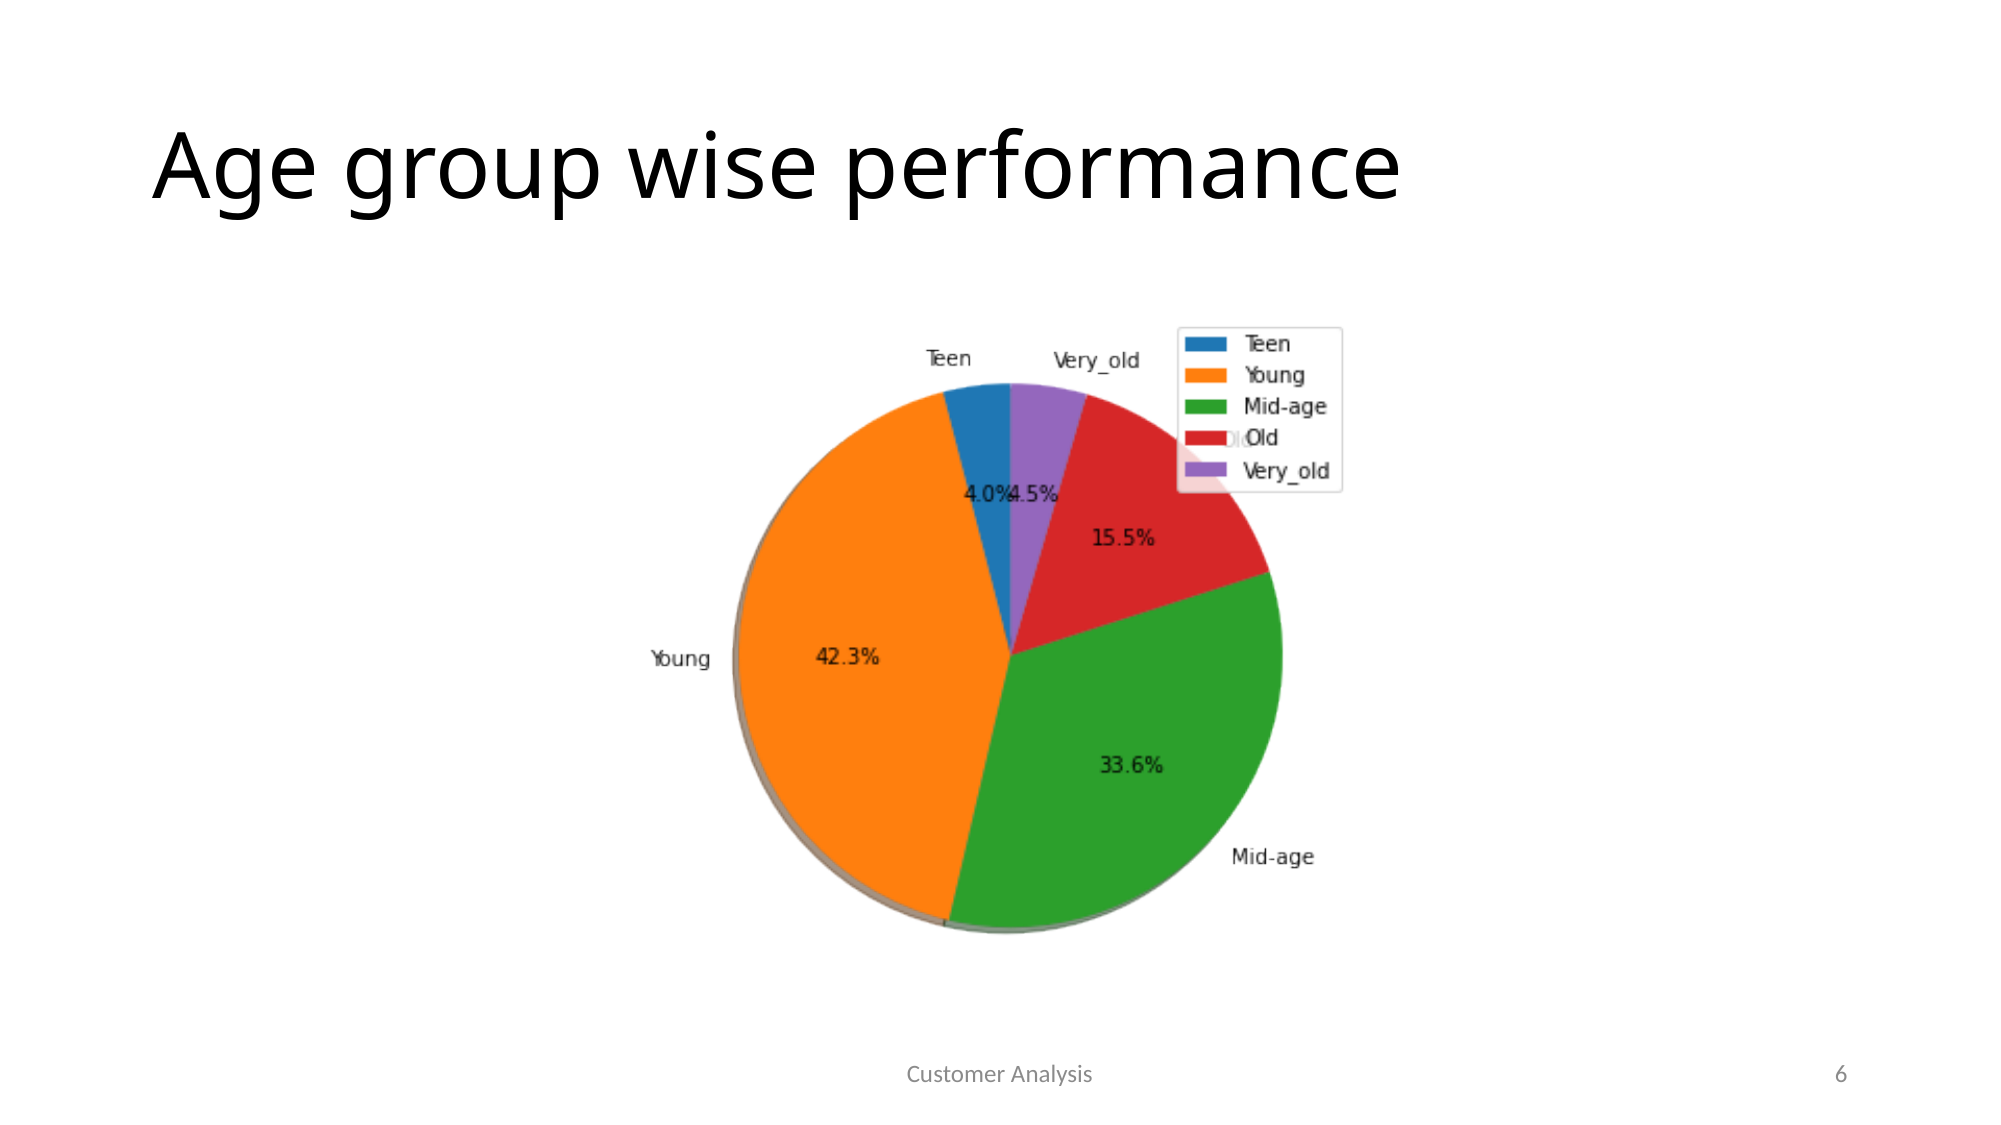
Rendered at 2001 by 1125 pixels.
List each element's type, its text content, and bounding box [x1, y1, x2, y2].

footer Customer Analysis [662, 1042, 1338, 1103]
title Age group wise performance [137, 59, 1863, 278]
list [635, 302, 1365, 1011]
slide_number 6 [1412, 1042, 1863, 1103]
